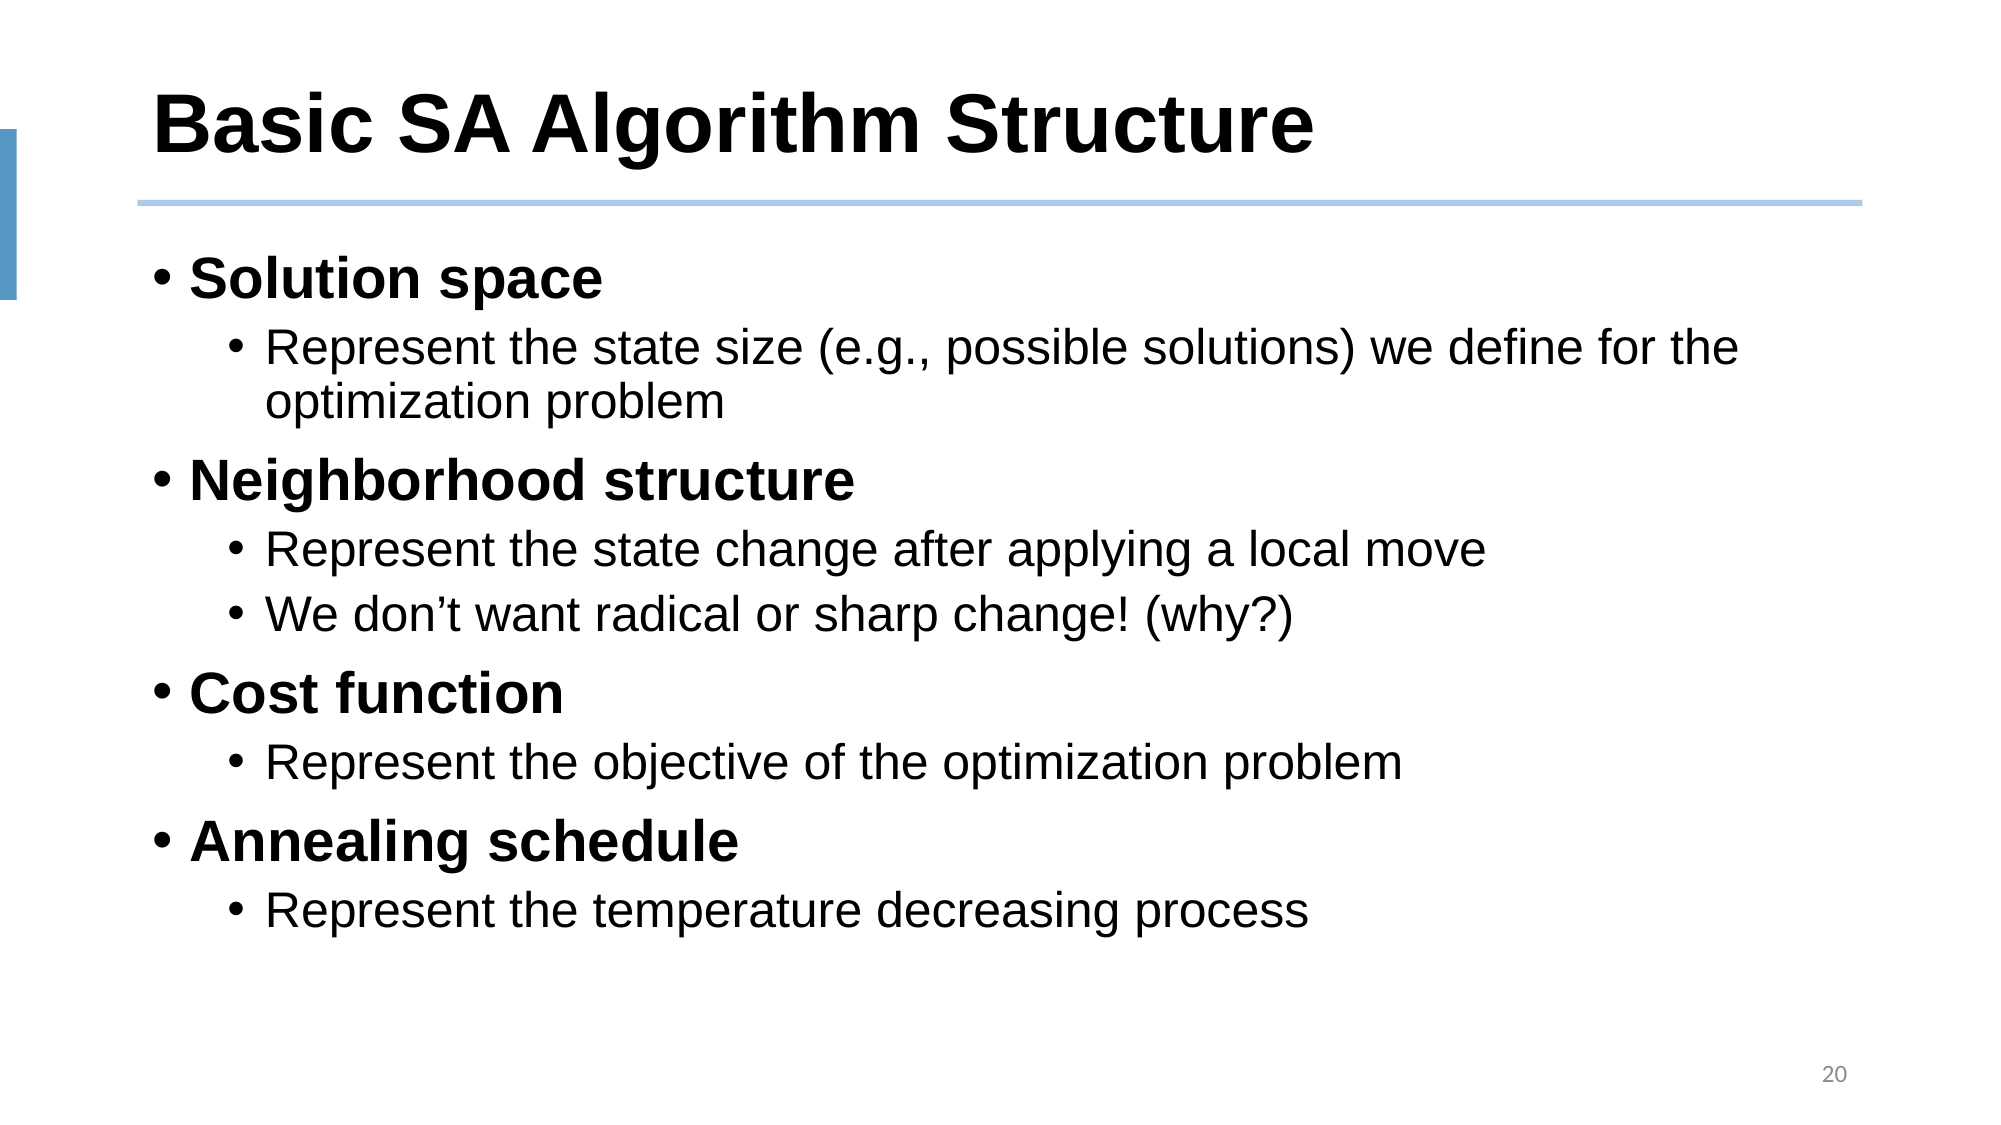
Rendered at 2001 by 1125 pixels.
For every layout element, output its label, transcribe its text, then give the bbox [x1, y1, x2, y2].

list Solution space Represent the state size (e.g., possible solutions) we define for the optimization problem Neighborhood structure Represent the state change after applying a local move We don’t want radical or sharp change! (why?) Cost function Represent the objective of the optimization problem Annealing schedule Represent the temperature decreasing process [137, 240, 1863, 1014]
slide_number 20 [1412, 1042, 1863, 1103]
title Basic SA Algorithm Structure [137, 42, 1863, 208]
